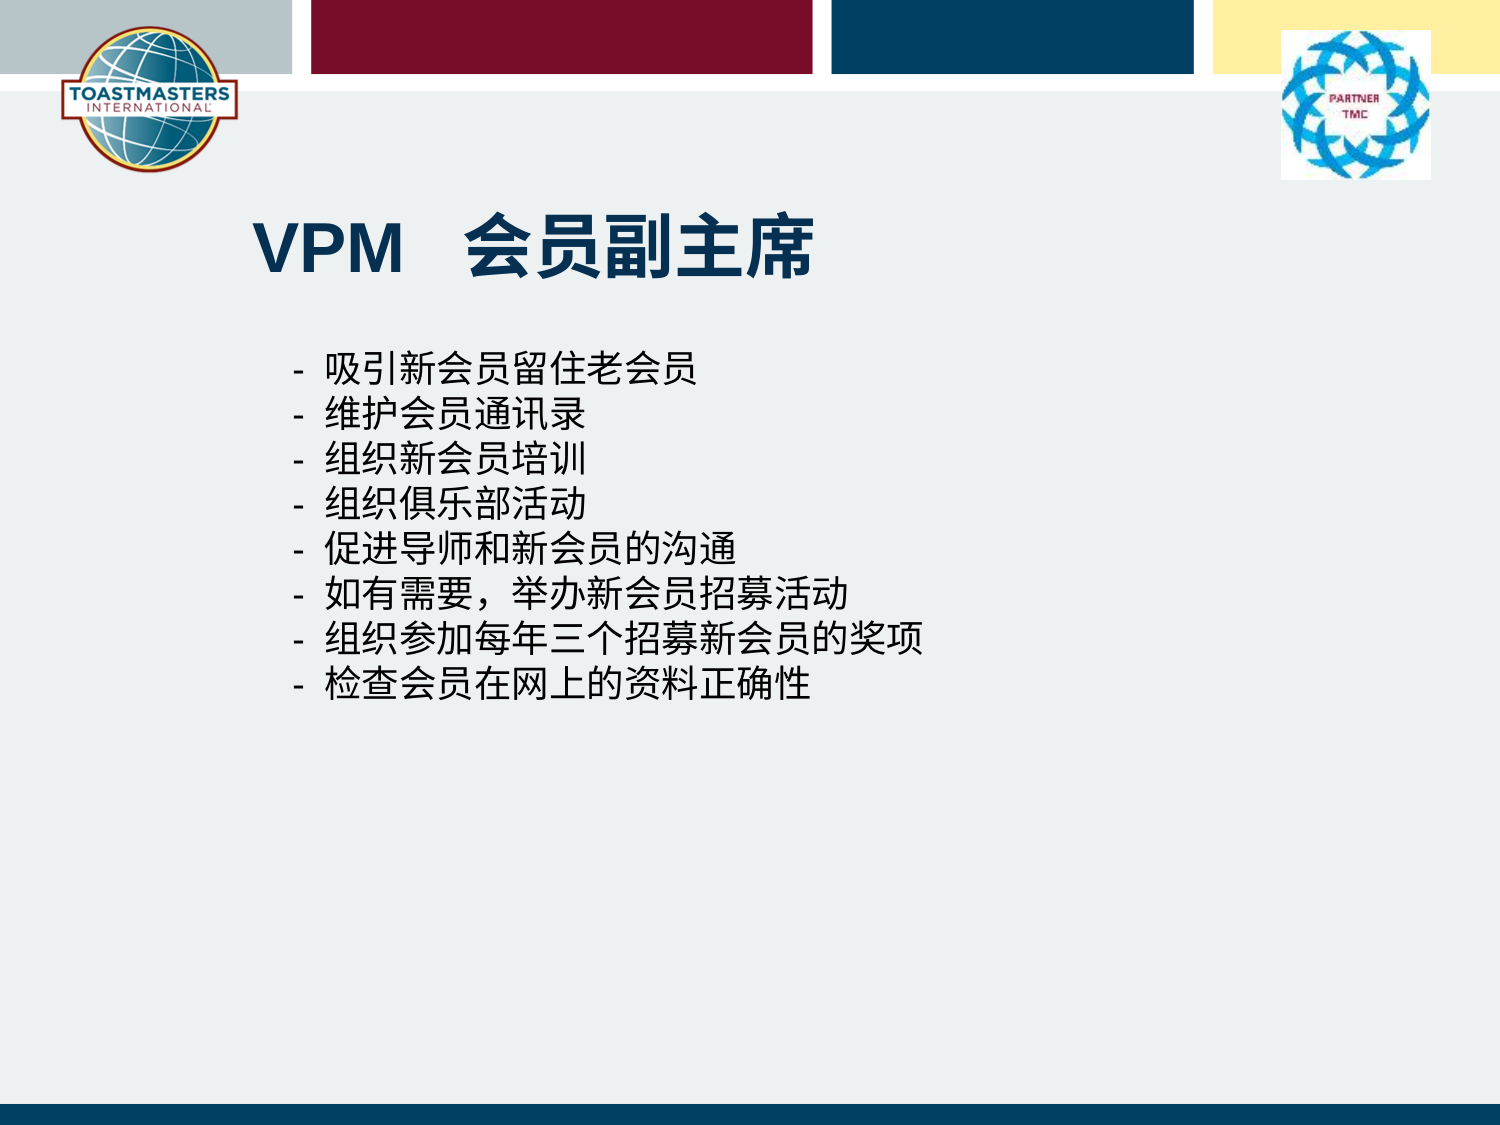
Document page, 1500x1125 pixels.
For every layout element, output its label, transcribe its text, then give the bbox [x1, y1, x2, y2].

text_box - 吸引新会员留住老会员 - 维护会员通讯录 - 组织新会员培训 - 组织俱乐部活动 - 促进导师和新会员的沟通 - 如有需要，举办新会员招募活动 - 组织参加每年三个招募新会员的奖项 - 检查会员在网上的资料正确性 [277, 337, 1500, 893]
text_box VPM 会员副主席 [237, 149, 1500, 338]
picture [0, 0, 1500, 1103]
